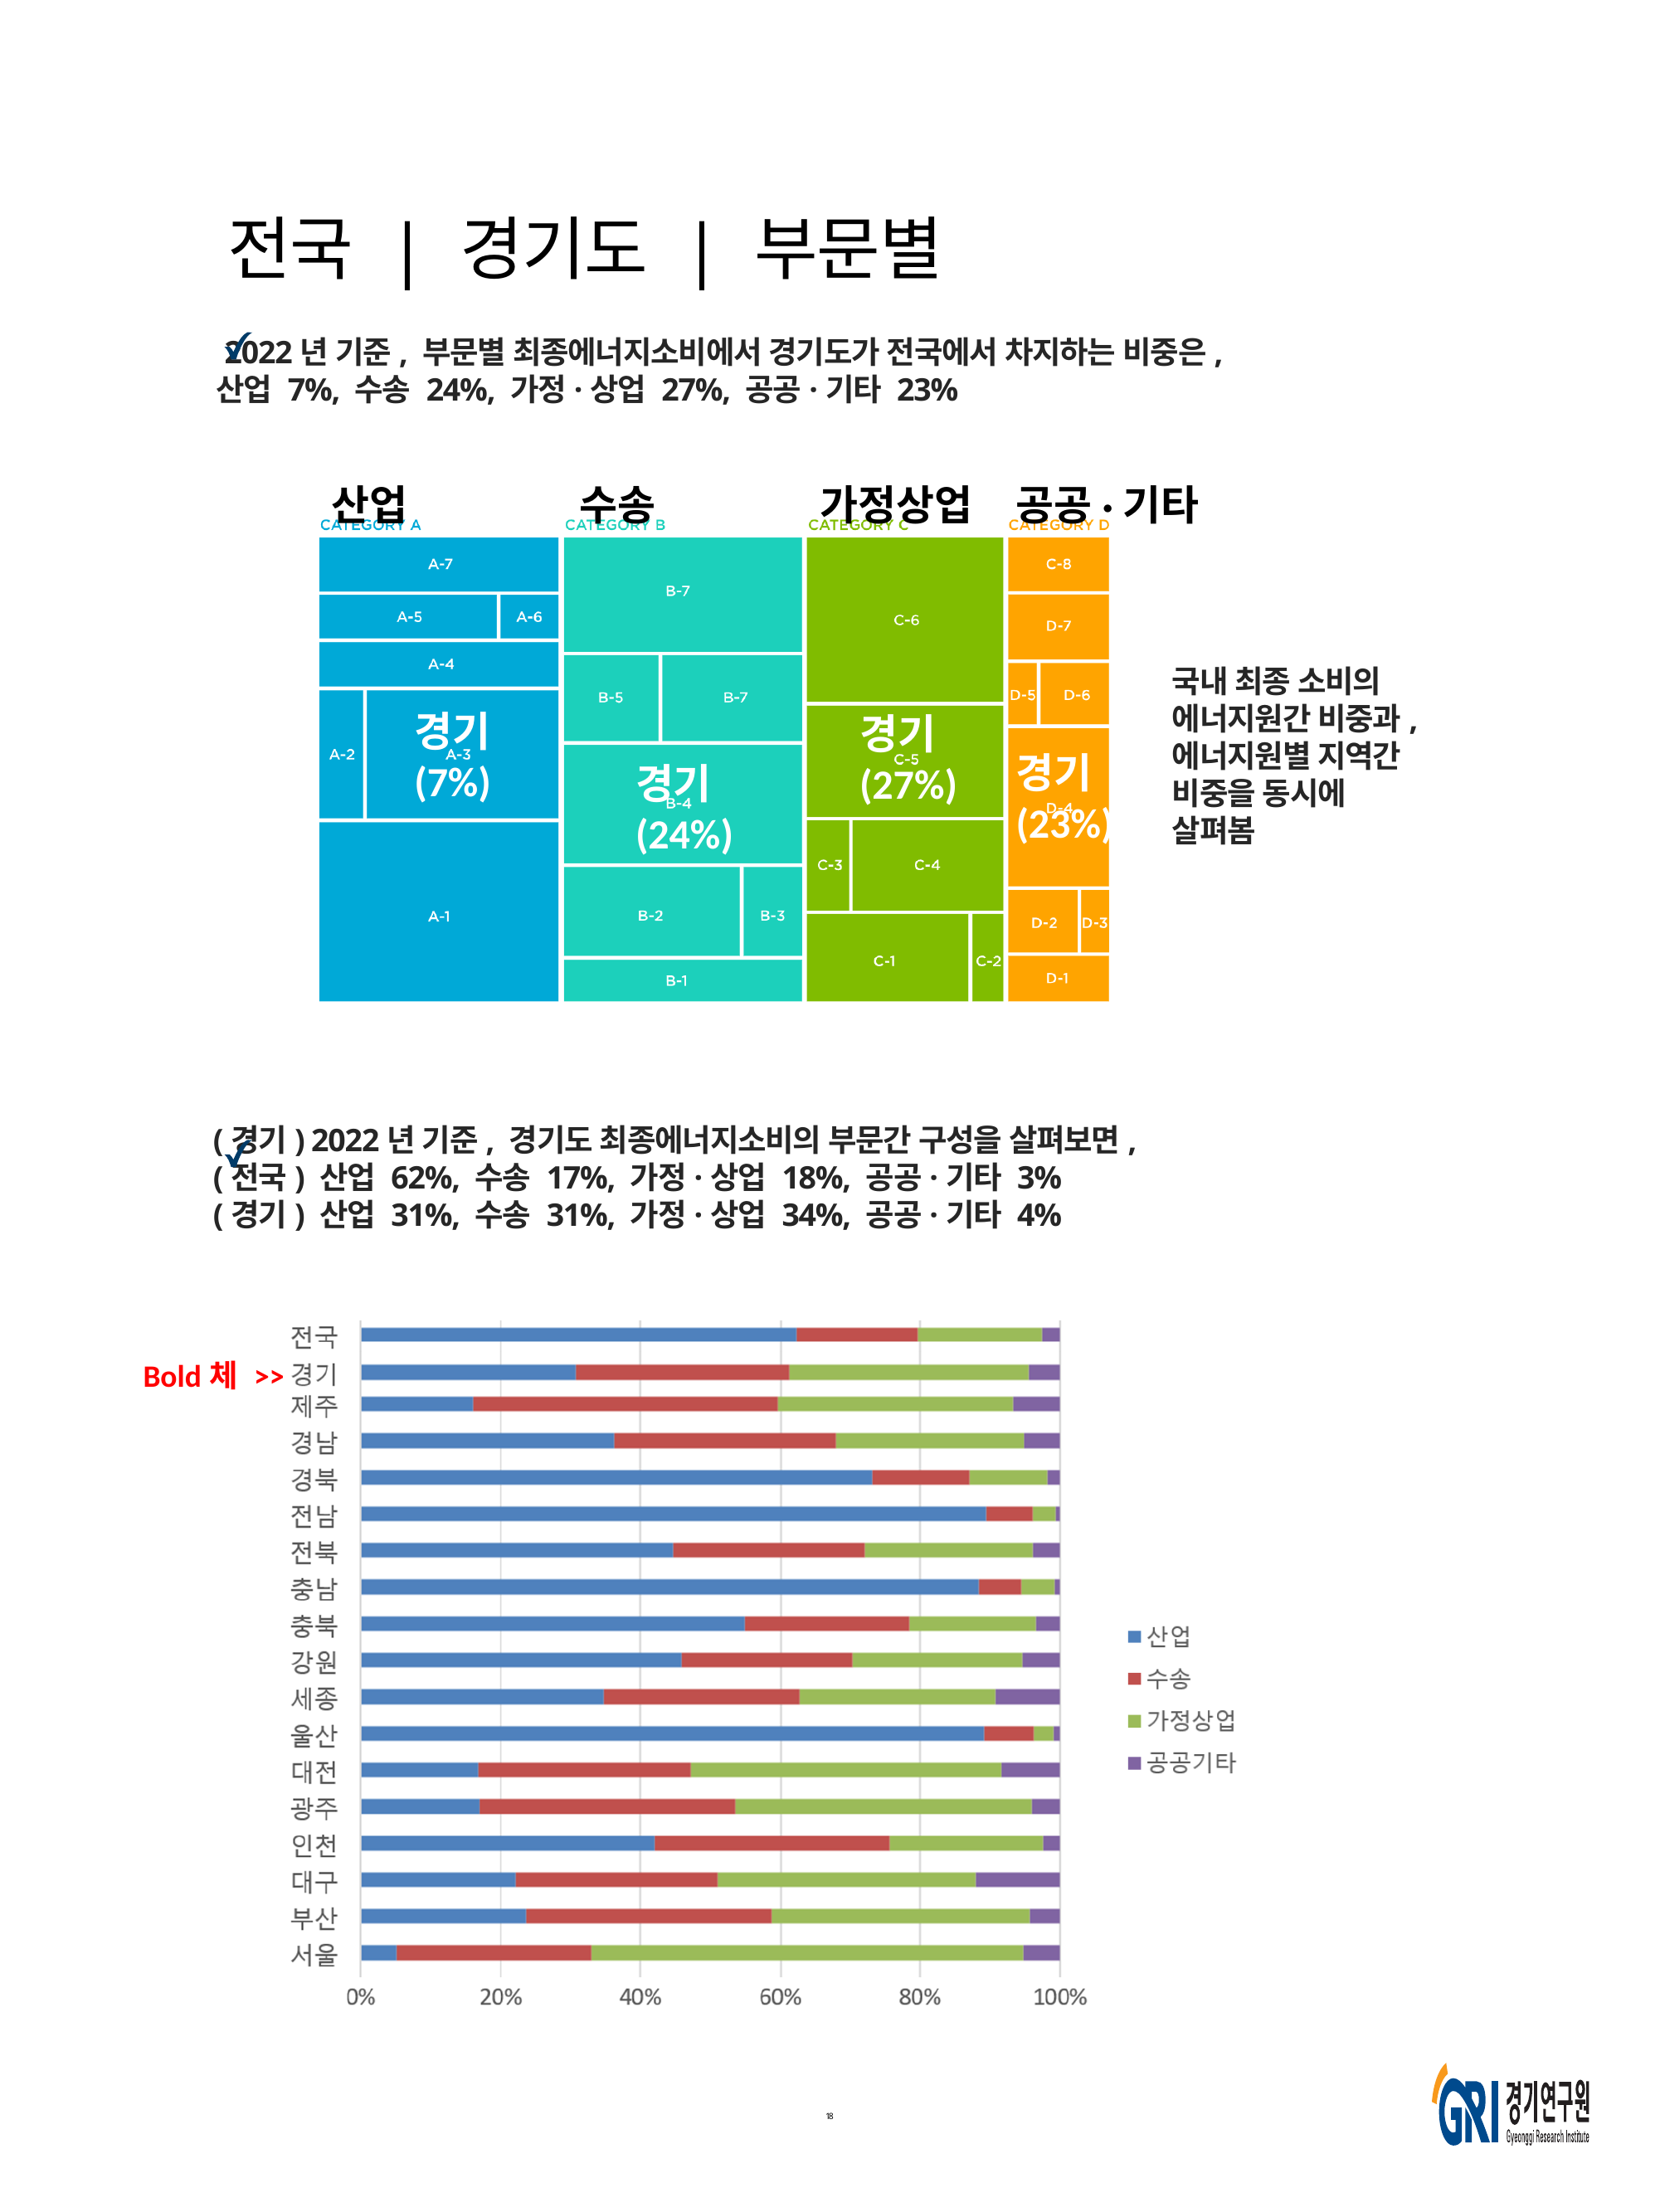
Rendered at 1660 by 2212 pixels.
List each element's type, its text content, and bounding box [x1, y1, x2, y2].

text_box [316, 472, 1301, 1002]
picture [283, 1320, 1089, 2008]
text_box 국내 최종 소비의 에너지원간 비중과, 에너지원별 지역간 비중을 동시에 살펴봄 [1301, 656, 1443, 855]
text_box 전국 | 경기도 | 부문별 [227, 204, 1459, 288]
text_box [224, 326, 1194, 415]
picture [1120, 1619, 1242, 1781]
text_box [224, 1113, 1104, 1240]
text_box Bold체 >> [130, 1349, 283, 1400]
